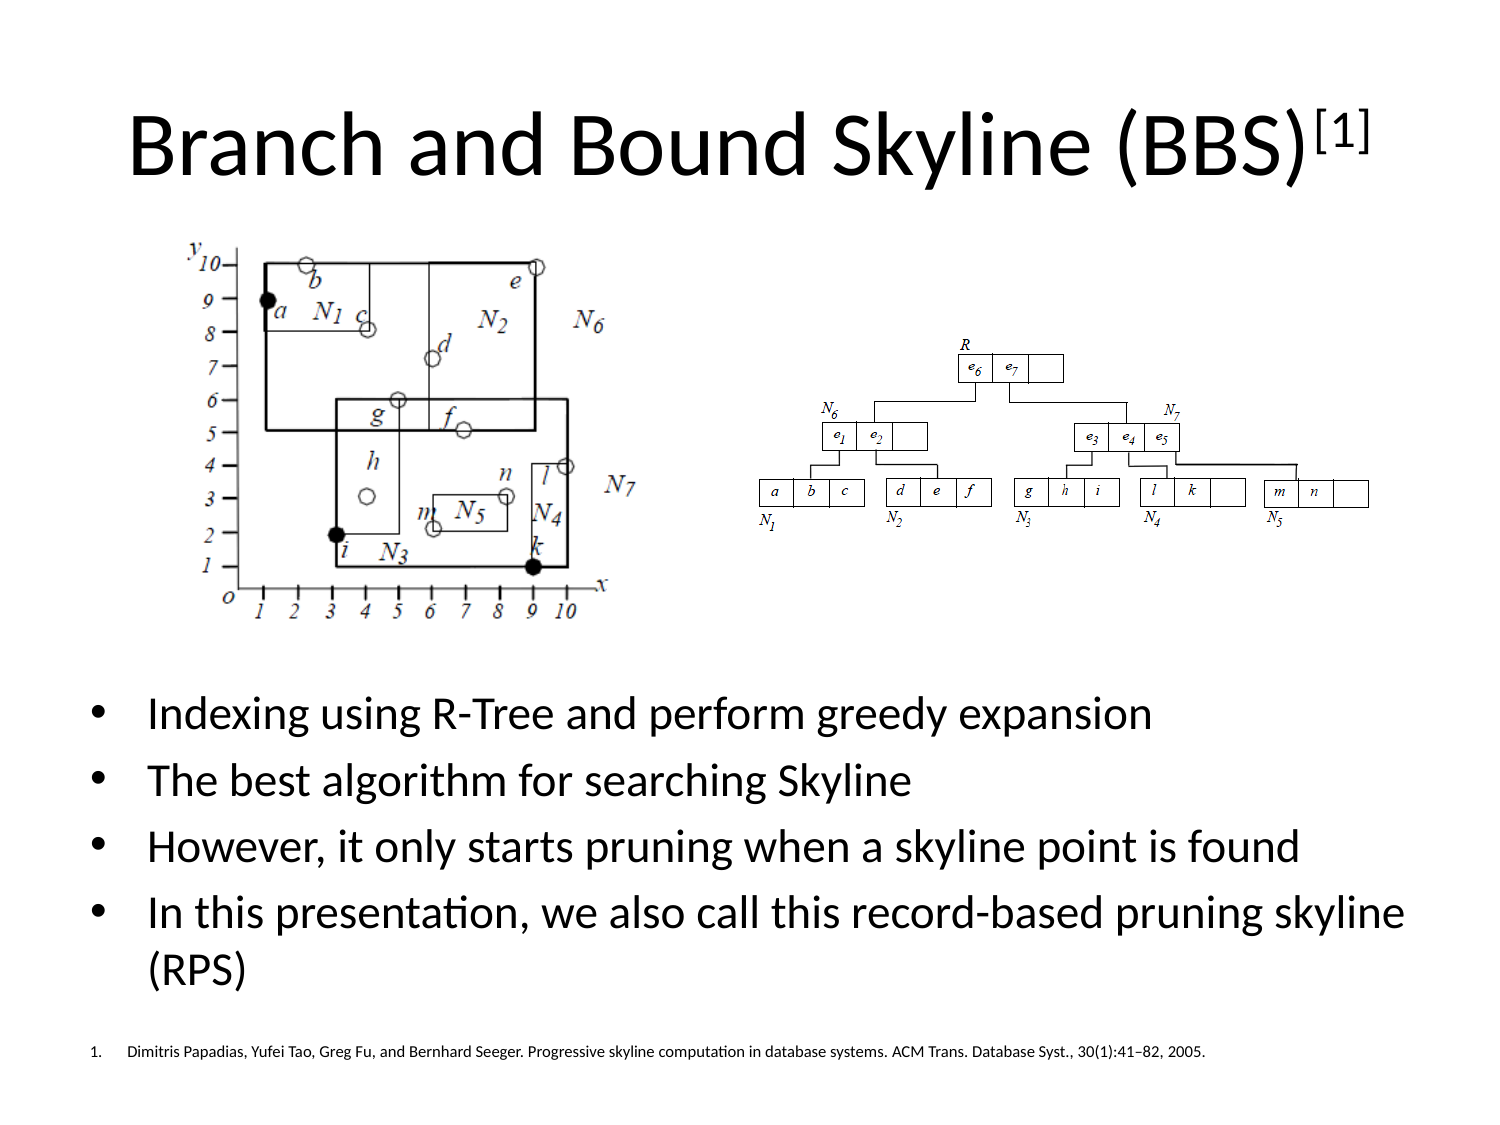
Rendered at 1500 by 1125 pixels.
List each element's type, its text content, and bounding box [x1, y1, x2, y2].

title Branch and Bound Skyline (BBS)[1] [75, 45, 1425, 233]
picture [174, 232, 662, 633]
picture [745, 331, 1384, 534]
text_box Dimitris Papadias, Yufei Tao, Greg Fu, and Bernhard Seeger. Progressive skyline computation in database systems. ACM Trans. Database Syst., 30(1):41–82, 2005. [74, 1033, 1425, 1069]
list Indexing using R-Tree and perform greedy expansion The best algorithm for searching Skyline However, it only starts pruning when a skyline point is found In this presentation, we also call this record-based pruning skyline (RPS) [75, 675, 1425, 1005]
